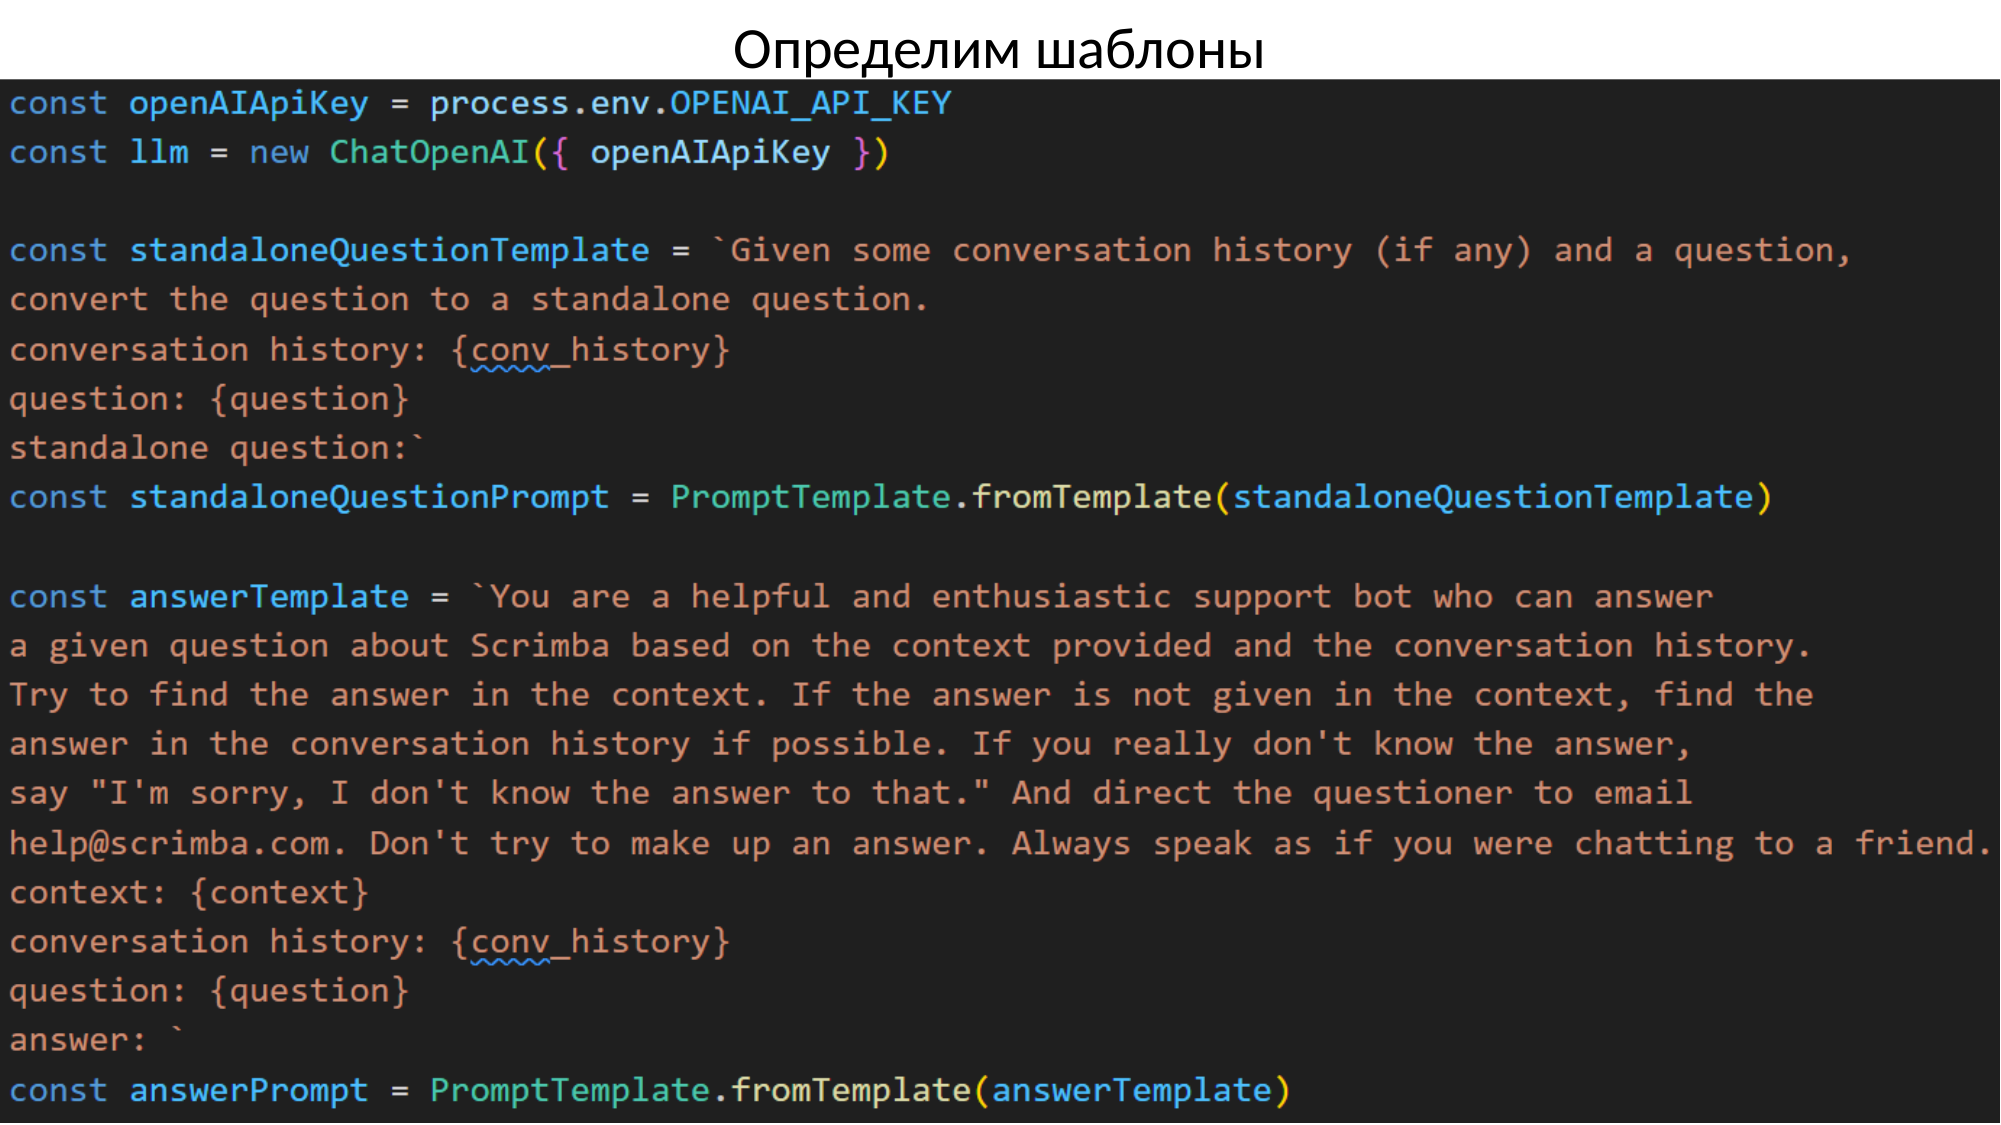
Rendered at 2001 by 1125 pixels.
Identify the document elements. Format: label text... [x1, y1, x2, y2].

picture [0, 78, 2000, 1123]
text_box Определим шаблоны [0, 2, 2000, 78]
